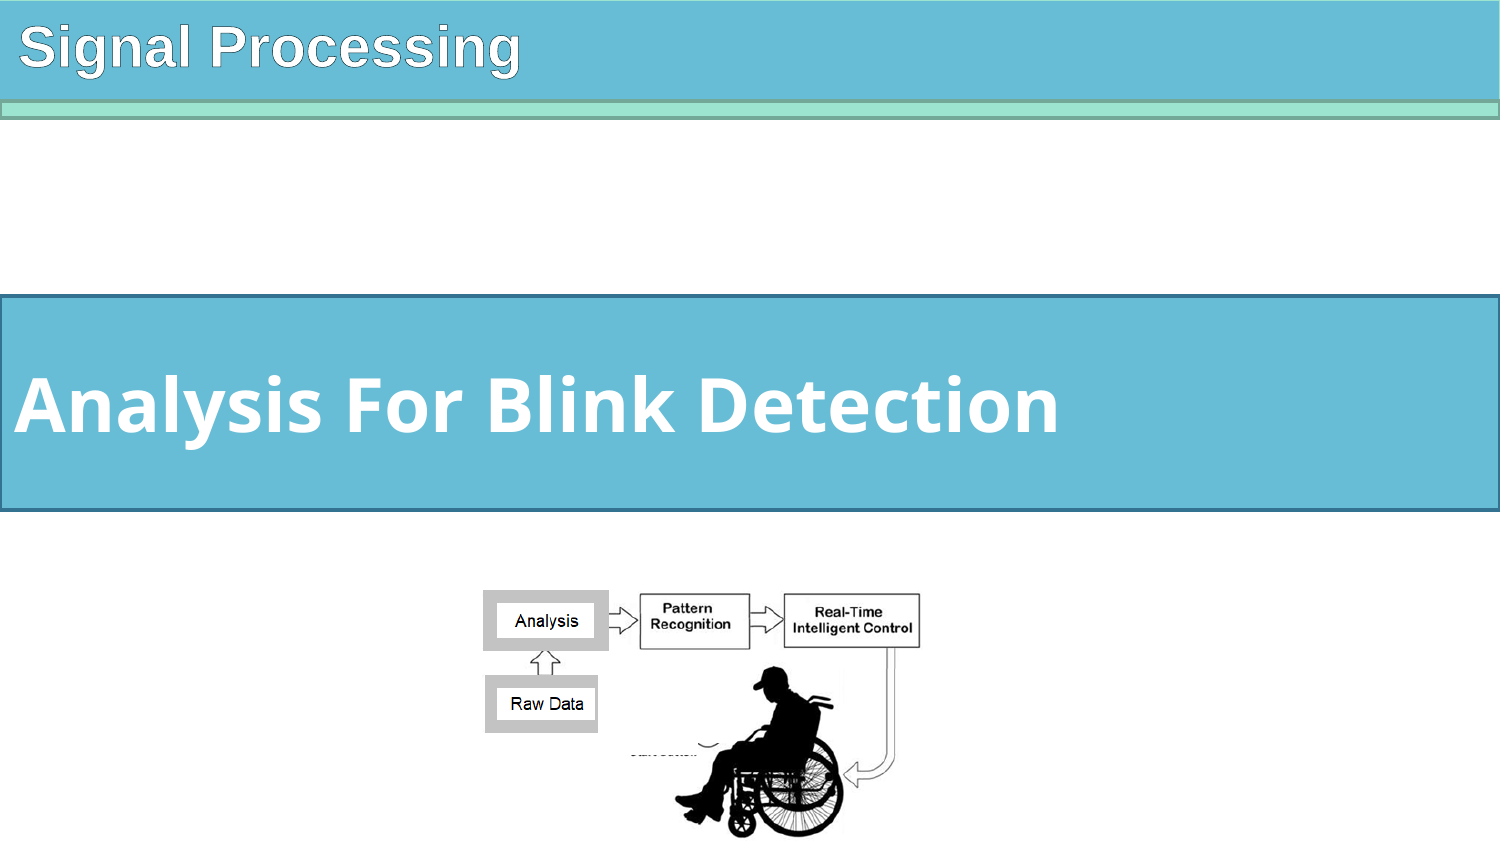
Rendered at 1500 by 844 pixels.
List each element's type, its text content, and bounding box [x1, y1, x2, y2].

text_box [0, 99, 1500, 120]
text_box Signal Processing [2, 1, 555, 86]
text_box 0 [0, 0, 1500, 99]
picture [480, 587, 925, 844]
text_box Analysis For Blink Detection [0, 294, 1500, 512]
